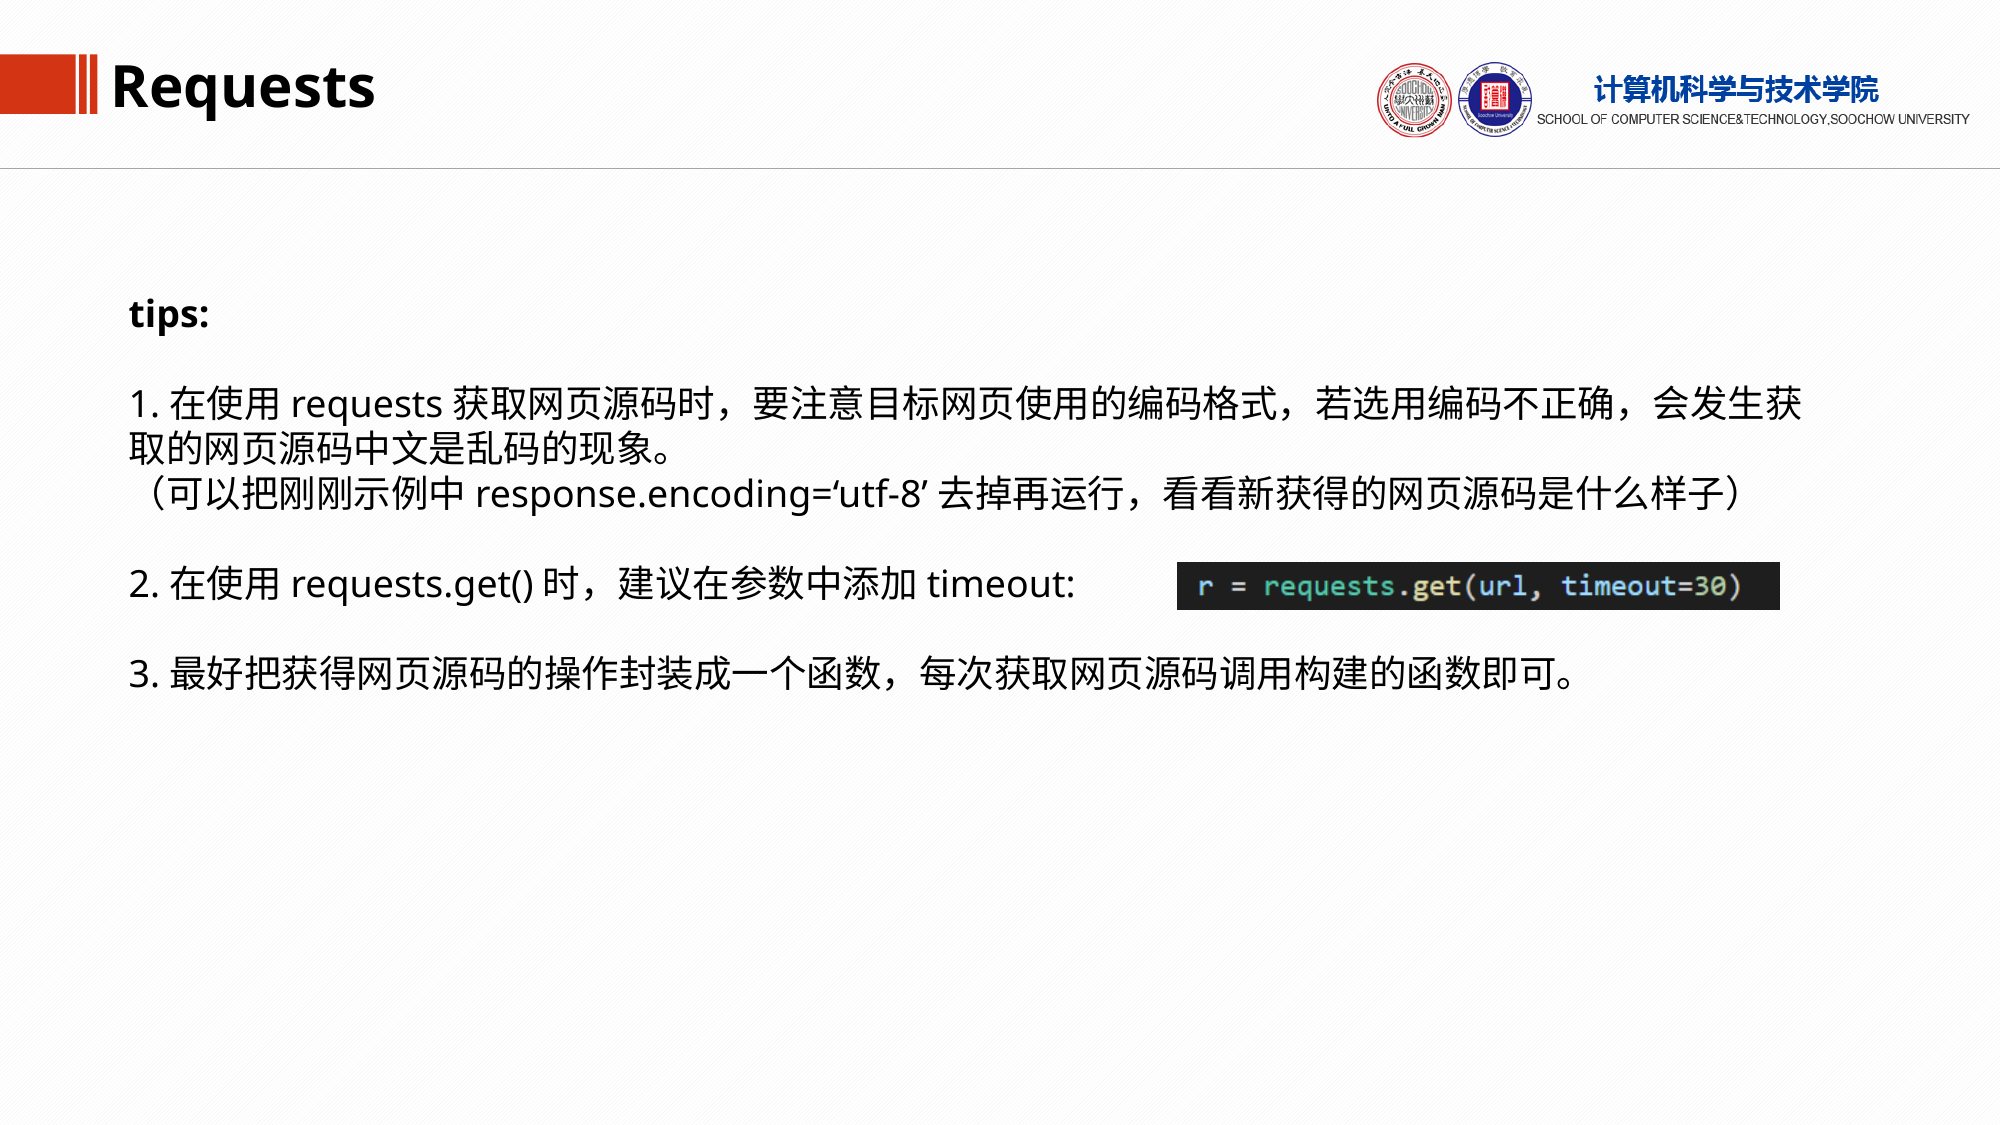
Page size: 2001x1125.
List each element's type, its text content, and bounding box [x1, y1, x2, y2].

picture [1377, 61, 1984, 138]
text_box tips: 1.在使用requests获取网页源码时，要注意目标网页使用的编码格式，若选用编码不正确，会发生获取的网页源码中文是乱码的现象。 （可以把刚刚示例中response.encoding=‘utf-8’去掉再运行，看看新获得的网页源码是什么样子） 2.在使用requests.get()时，建议在参数中添加timeout: 3.最好把获得网页源码的操作封装成一个函数，每次获取网页源码调用构建的函数即可。 [114, 282, 1851, 703]
picture [1176, 562, 1781, 610]
list Requests [110, 41, 394, 128]
